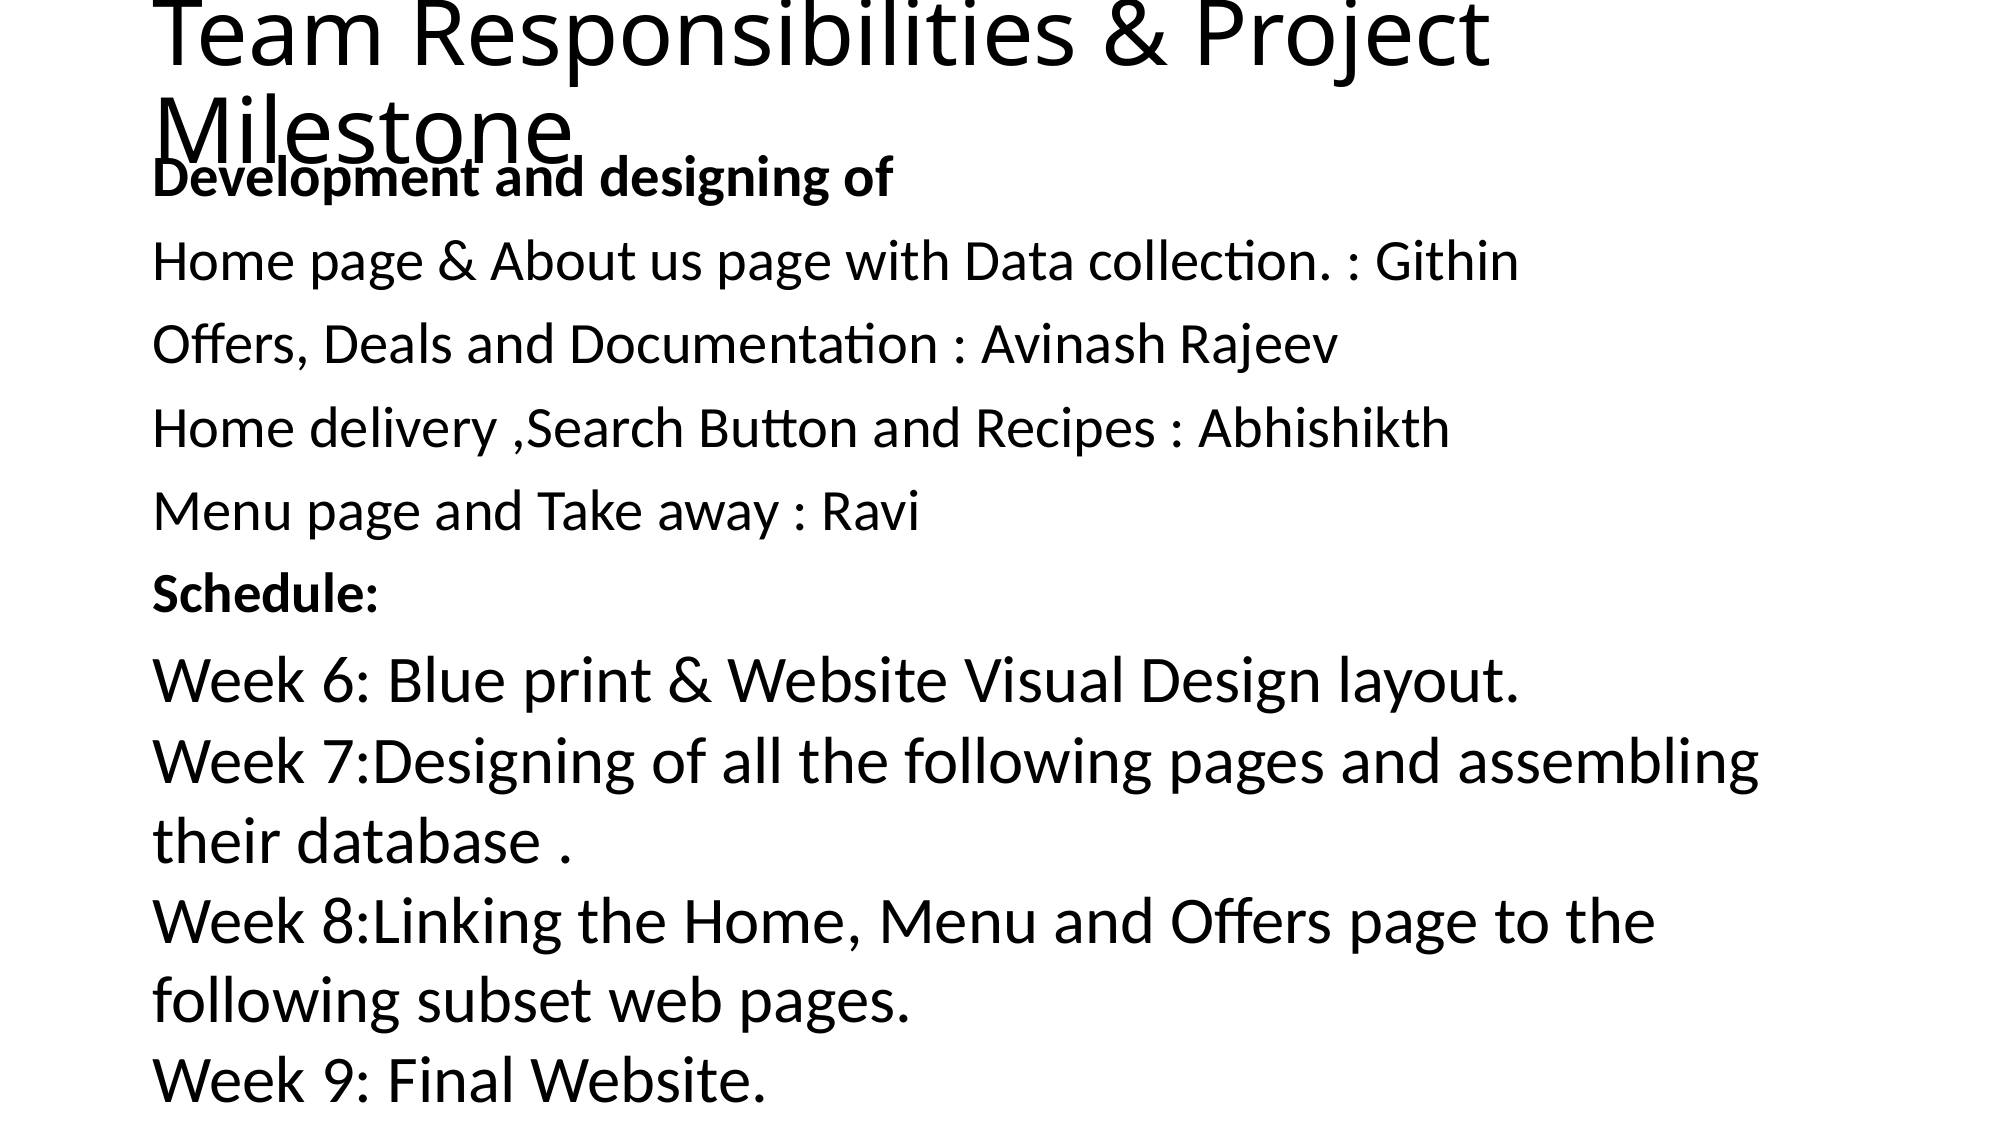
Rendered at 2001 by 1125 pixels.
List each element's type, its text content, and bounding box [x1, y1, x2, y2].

list Development and designing of Home page & About us page with Data collection. : Githin Offers, Deals and Documentation : Avinash Rajeev Home delivery ,Search Button and Recipes : Abhishikth Menu page and Take away : Ravi Schedule: Week 6: Blue print & Website Visual Design layout. Week 7:Designing of all the following pages and assembling their database . Week 8:Linking the Home, Menu and Offers page to the following subset web pages. Week 9: Final Website. [137, 138, 1863, 1125]
title Team Responsibilities & Project Milestone [137, 0, 1863, 138]
